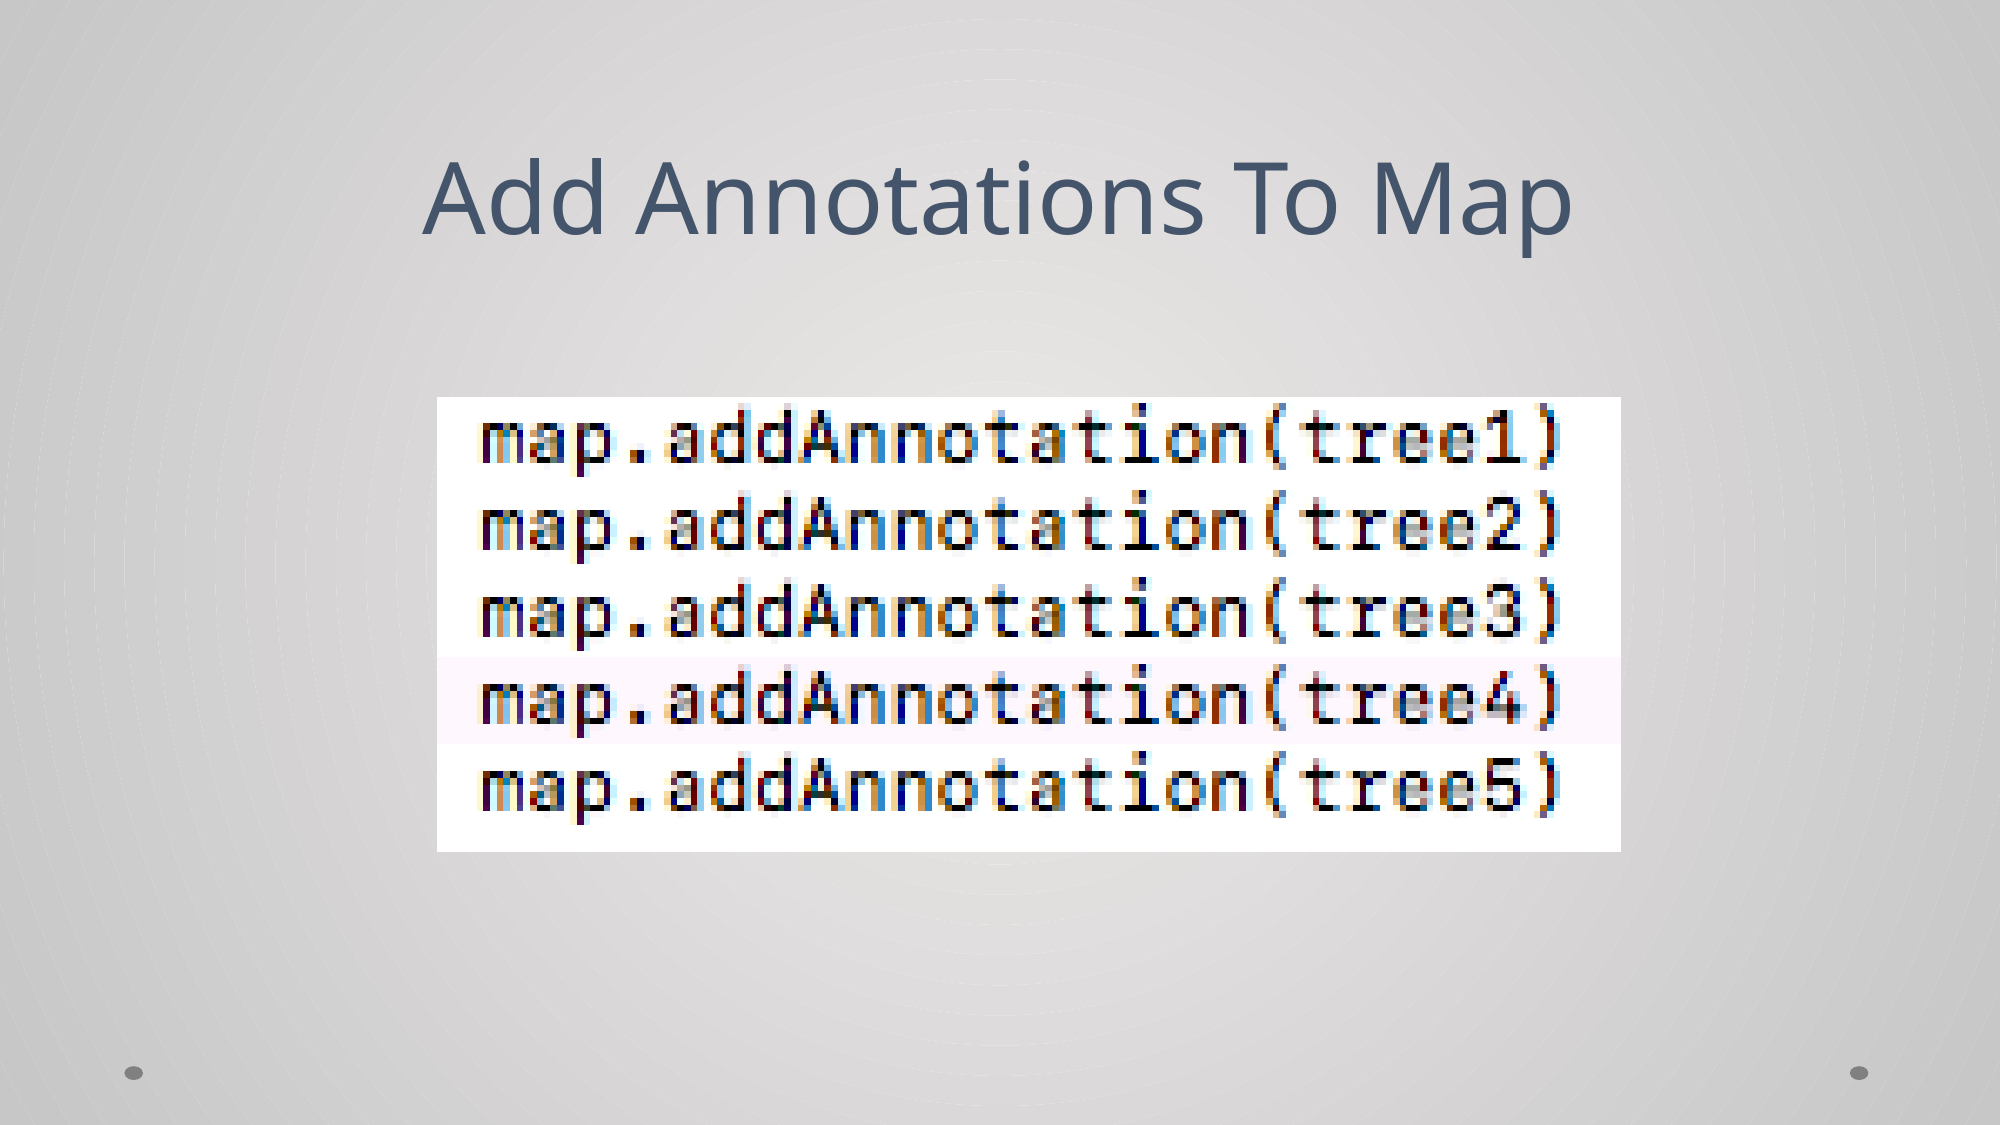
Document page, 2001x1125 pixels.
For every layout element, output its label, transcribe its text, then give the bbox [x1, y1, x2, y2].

picture [437, 397, 1621, 852]
title Add Annotations To Map [99, 0, 1900, 263]
